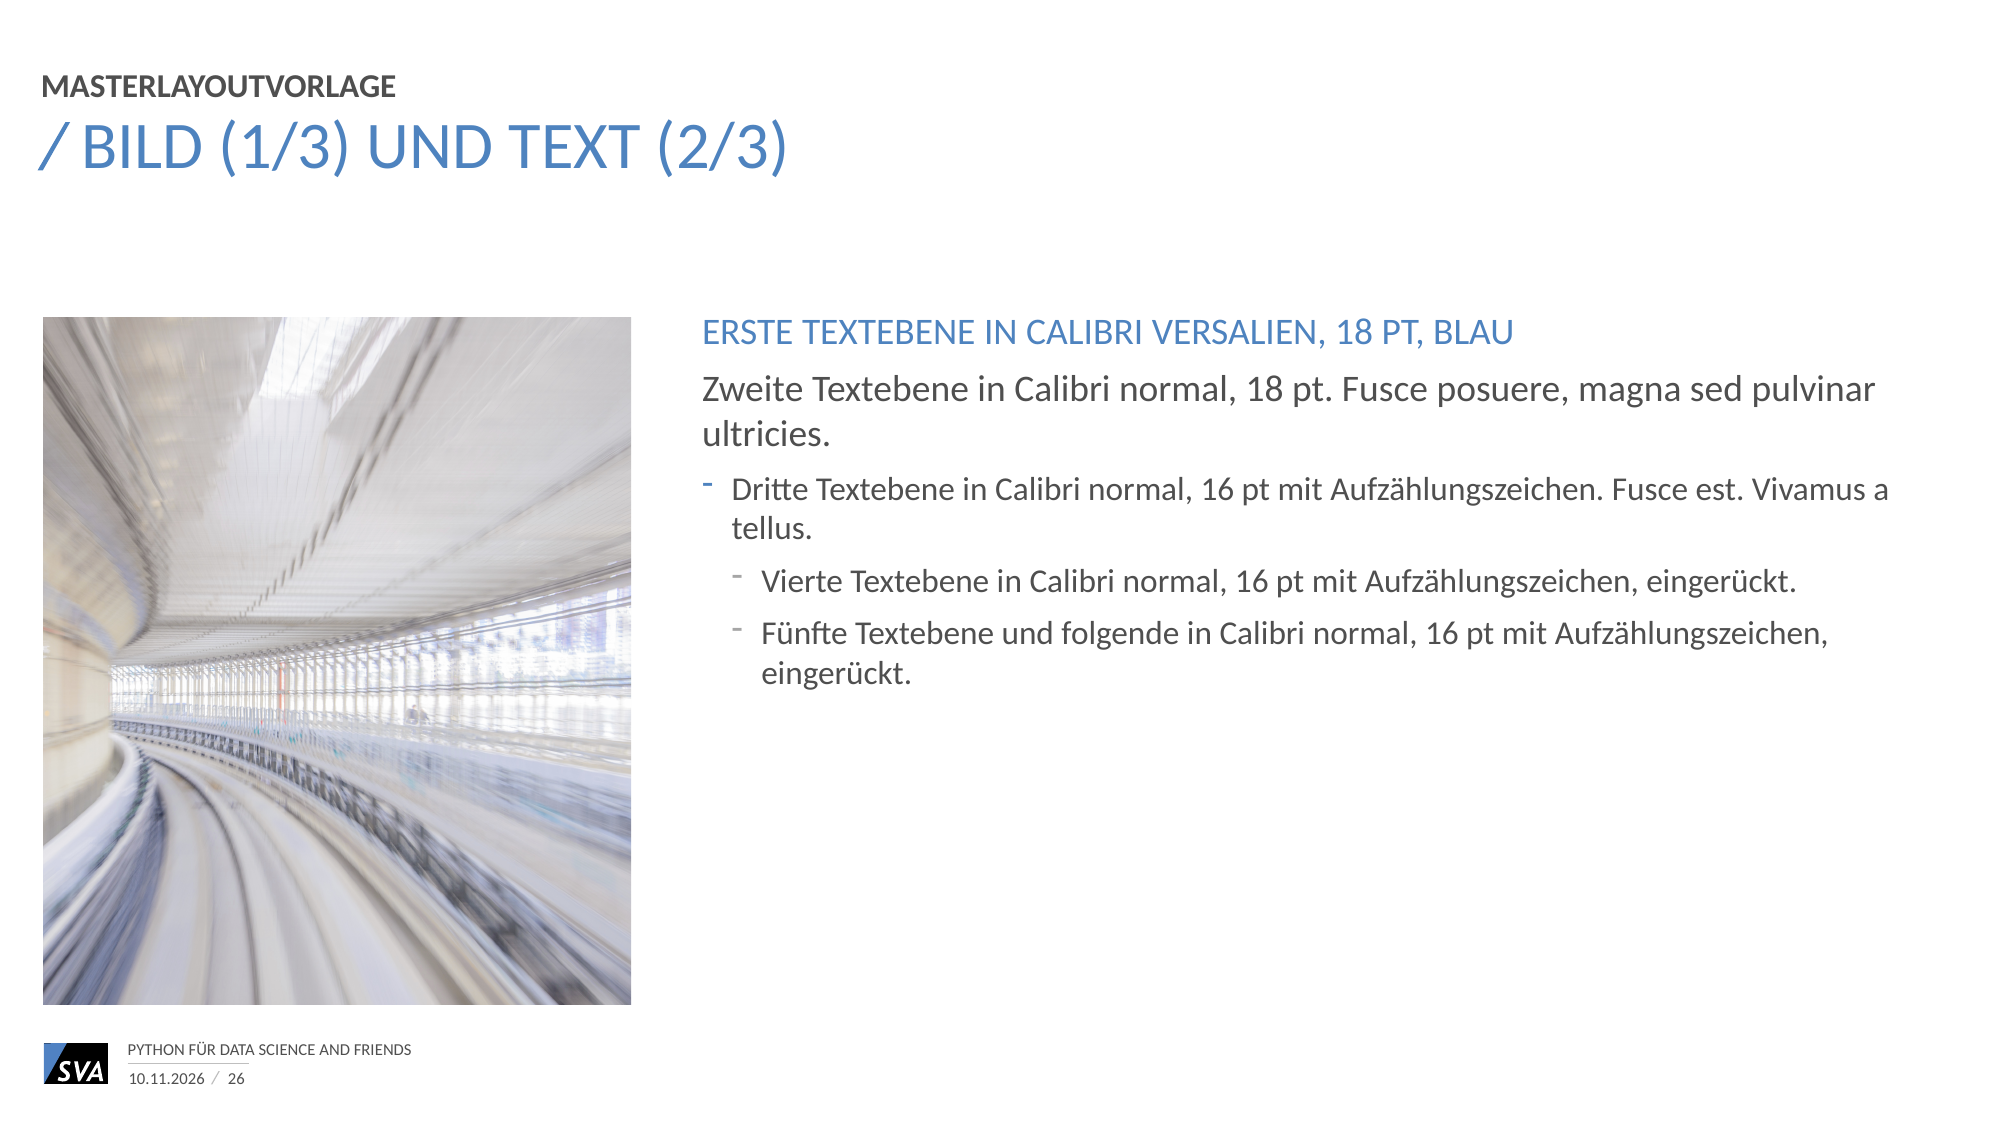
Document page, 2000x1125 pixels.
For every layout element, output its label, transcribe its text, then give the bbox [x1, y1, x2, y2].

footer Python für Data Science and Friends [127, 1041, 1297, 1059]
picture [42, 317, 632, 1006]
list Erste Textebene in Calibri Versalien, 18 pt, blau Zweite Textebene in Calibri normal, 18 pt. Fusce posuere, magna sed pulvinar ultricies. Dritte Textebene in Calibri normal, 16 pt mit Aufzählungszeichen. Fusce est. Vivamus a tellus. Vierte Textebene in Calibri normal, 16 pt mit Aufzählungszeichen, eingerückt. Fünfte Textebene und folgende in Calibri normal, 16 pt mit Aufzählungszeichen, eingerückt. [702, 306, 1957, 1005]
title Bild (1/3) und Text (2/3) [37, 107, 1957, 250]
slide_number 26 [227, 1068, 261, 1087]
subtitle Masterlayoutvorlage [40, 63, 1652, 105]
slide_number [128, 1068, 207, 1087]
